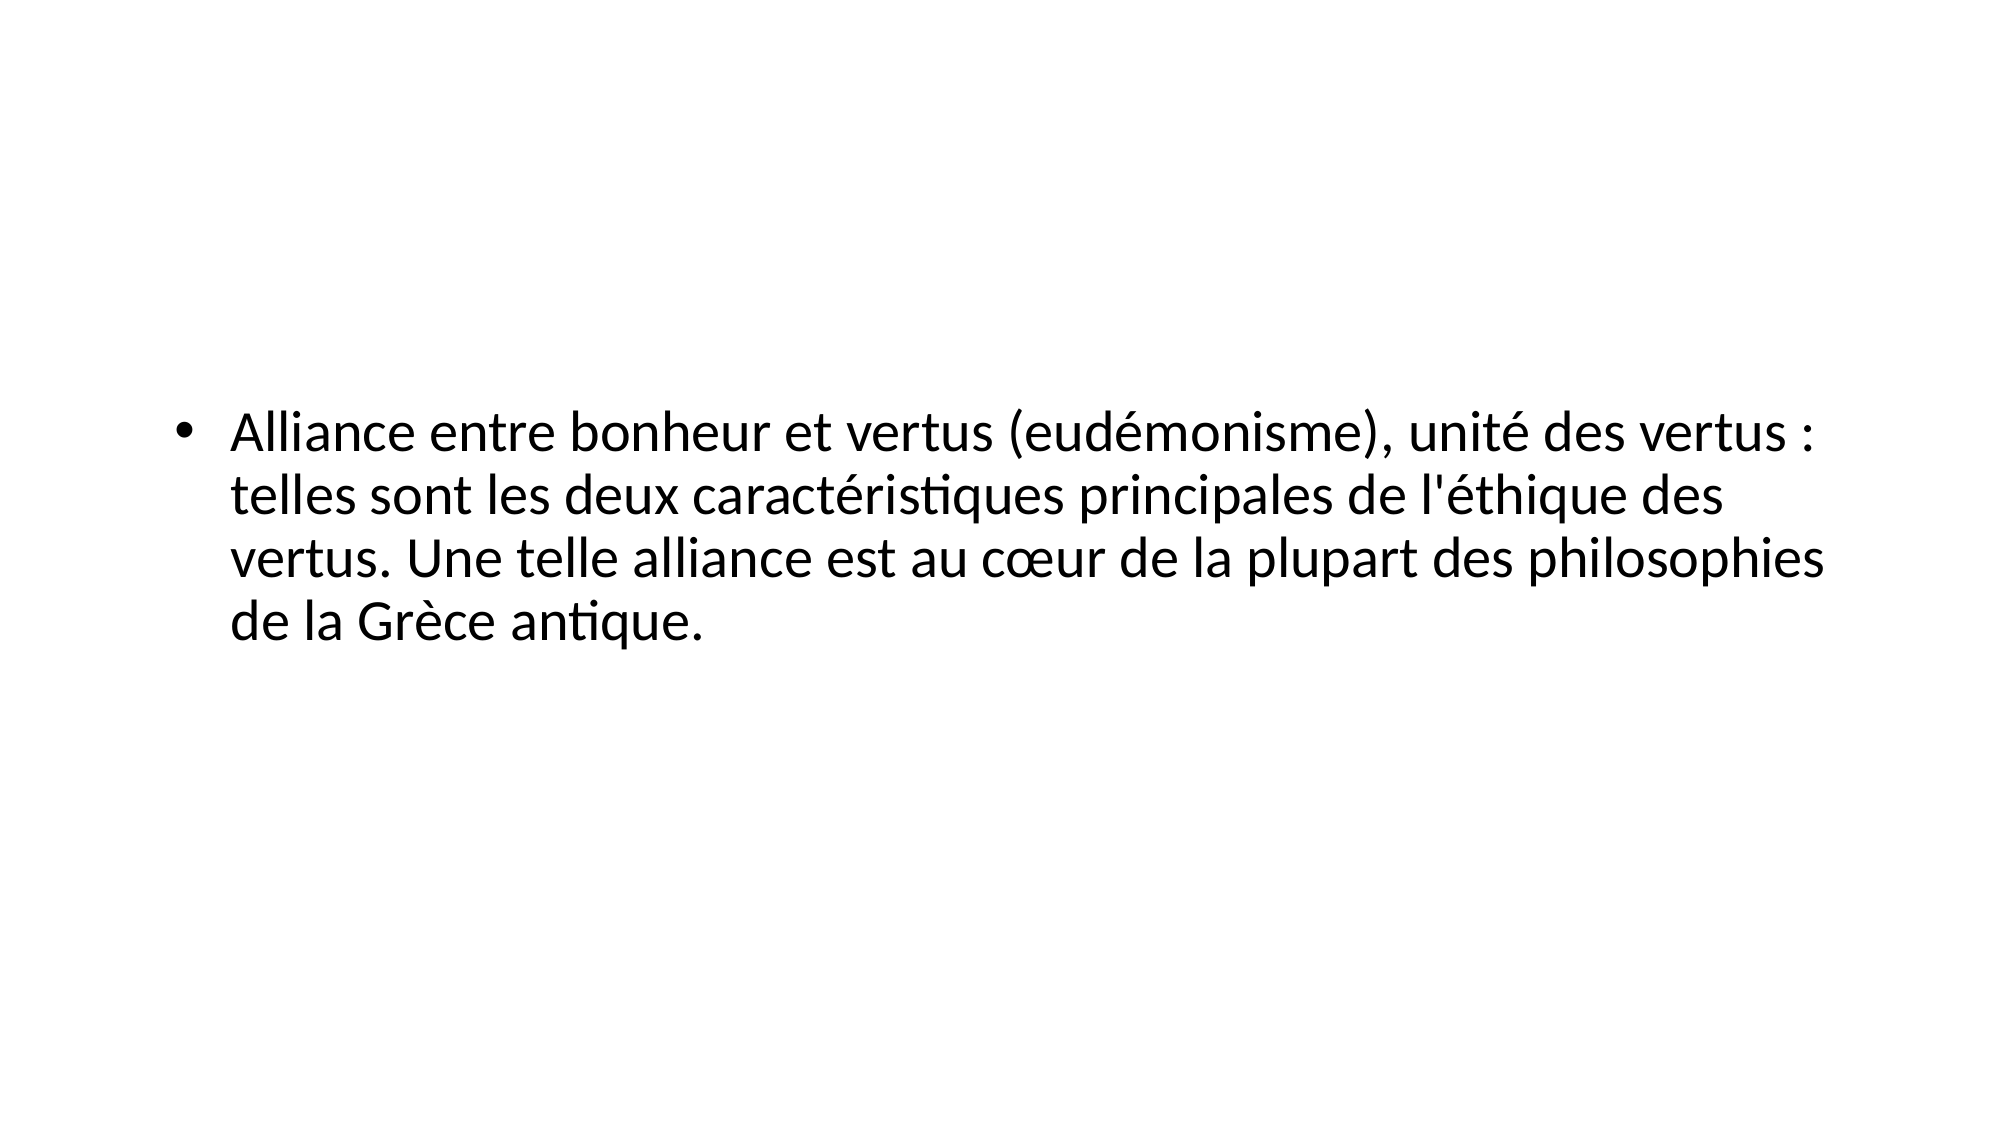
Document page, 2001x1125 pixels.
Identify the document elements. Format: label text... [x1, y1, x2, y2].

title Alliance entre bonheur et vertus (eudémonisme), unité des vertus : telles sont les deux caractéristiques principales de l'éthique des vertus. Une telle alliance est au cœur de la plupart des philosophies de la Grèce antique. [159, 55, 1895, 1000]
